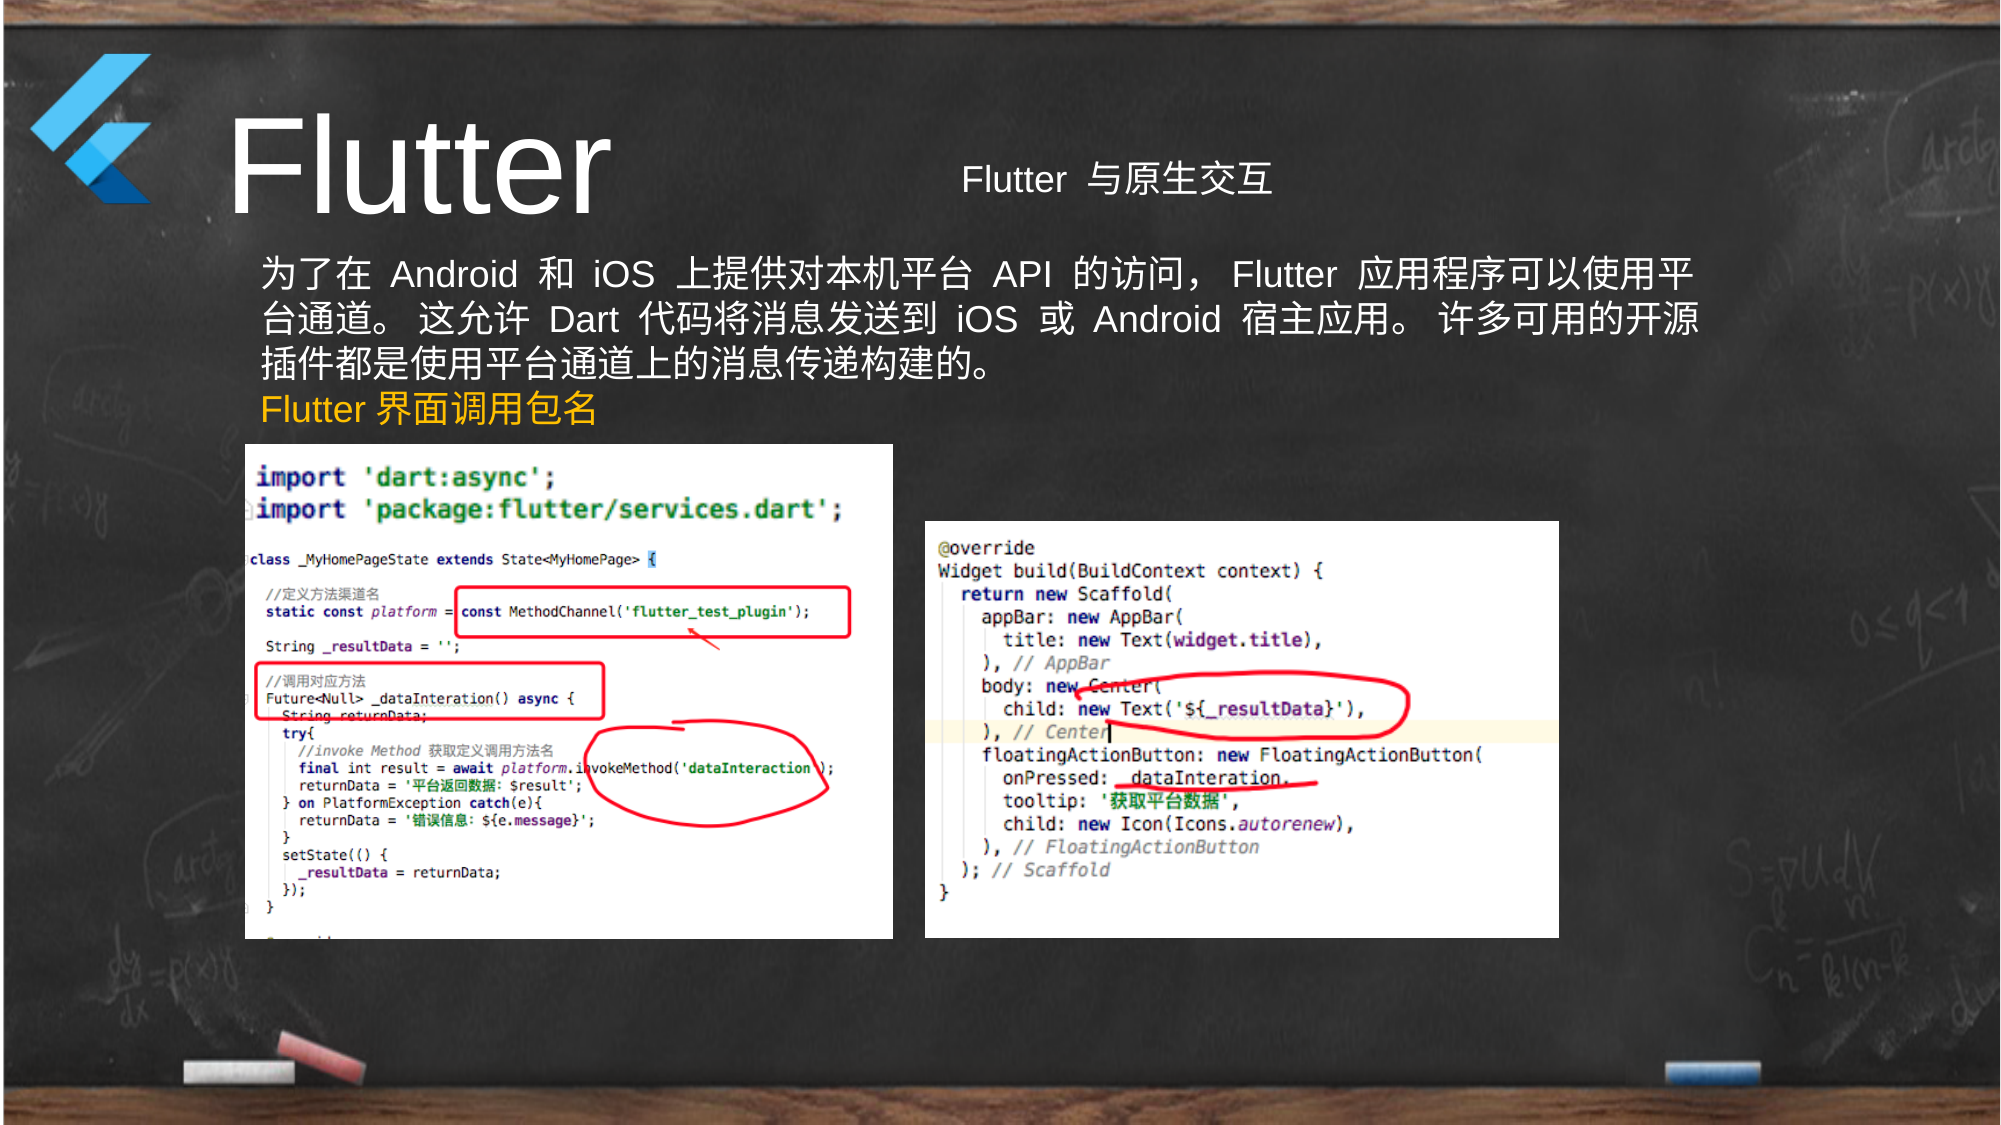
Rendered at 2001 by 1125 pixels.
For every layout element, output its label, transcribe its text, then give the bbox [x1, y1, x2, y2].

picture [0, 0, 2001, 1125]
text_box Flutter 与原生交互 [946, 147, 1290, 208]
text_box Flutter [224, 76, 615, 242]
text_box 为了在 Android 和 iOS 上提供对本机平台 API 的访问，Flutter 应用程序可以使用平台通道。 这允许 Dart 代码将消息发送到 iOS 或 Android 宿主应用。 许多可用的开源插件都是使用平台通道上的消息传递构建的。 Flutter界面调用包名 [245, 242, 1742, 438]
